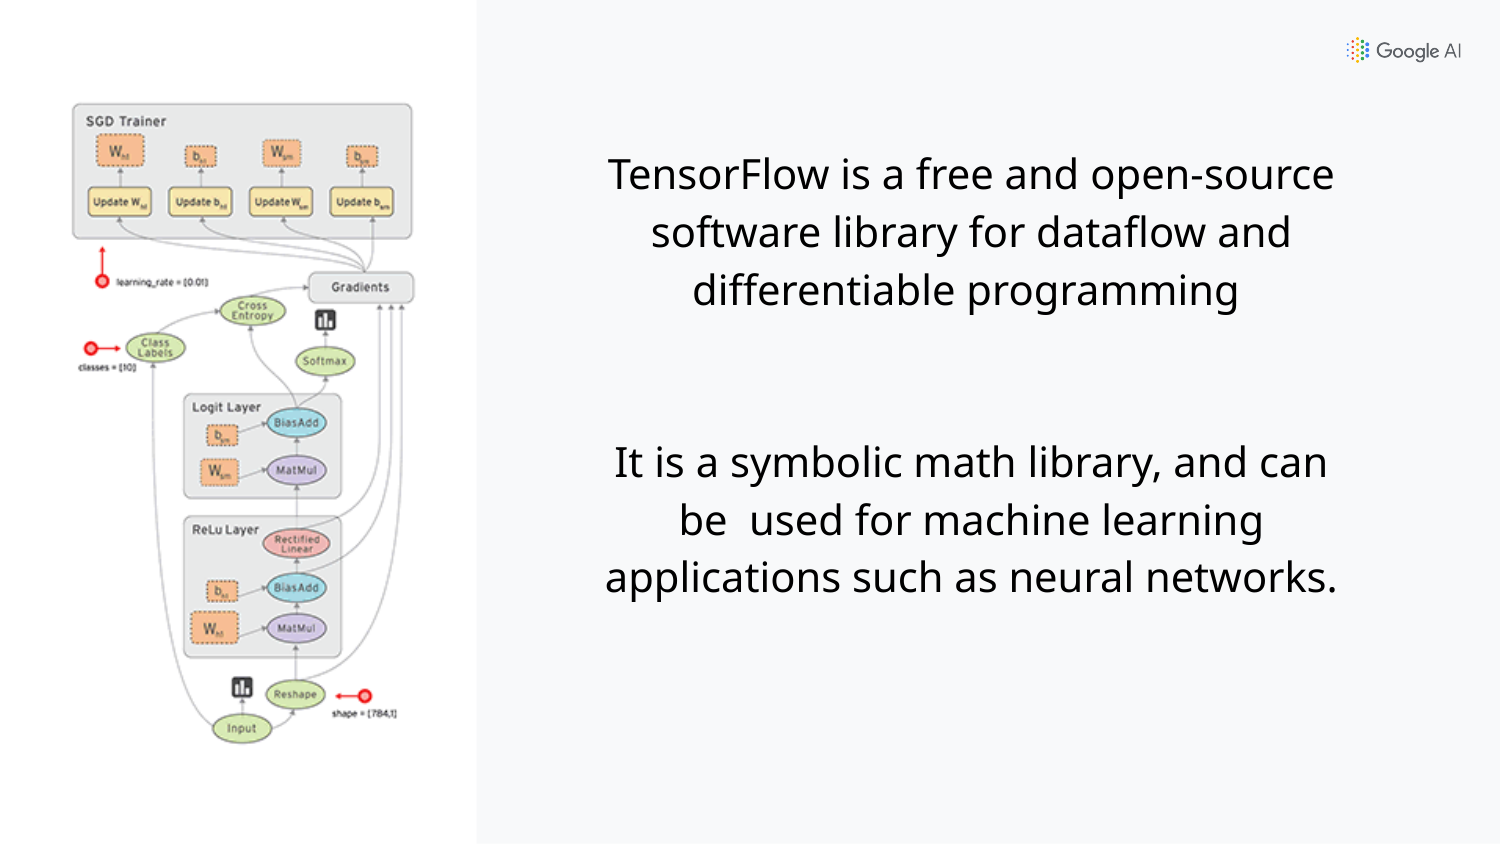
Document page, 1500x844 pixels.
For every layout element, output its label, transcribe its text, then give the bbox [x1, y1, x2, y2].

picture [44, 71, 439, 773]
picture [1343, 31, 1476, 69]
subtitle TensorFlow is a free and open-source software library for dataflow and differentiable programming It is a symbolic math library, and can be used for machine learning applications such as neural networks. [583, 137, 1360, 722]
